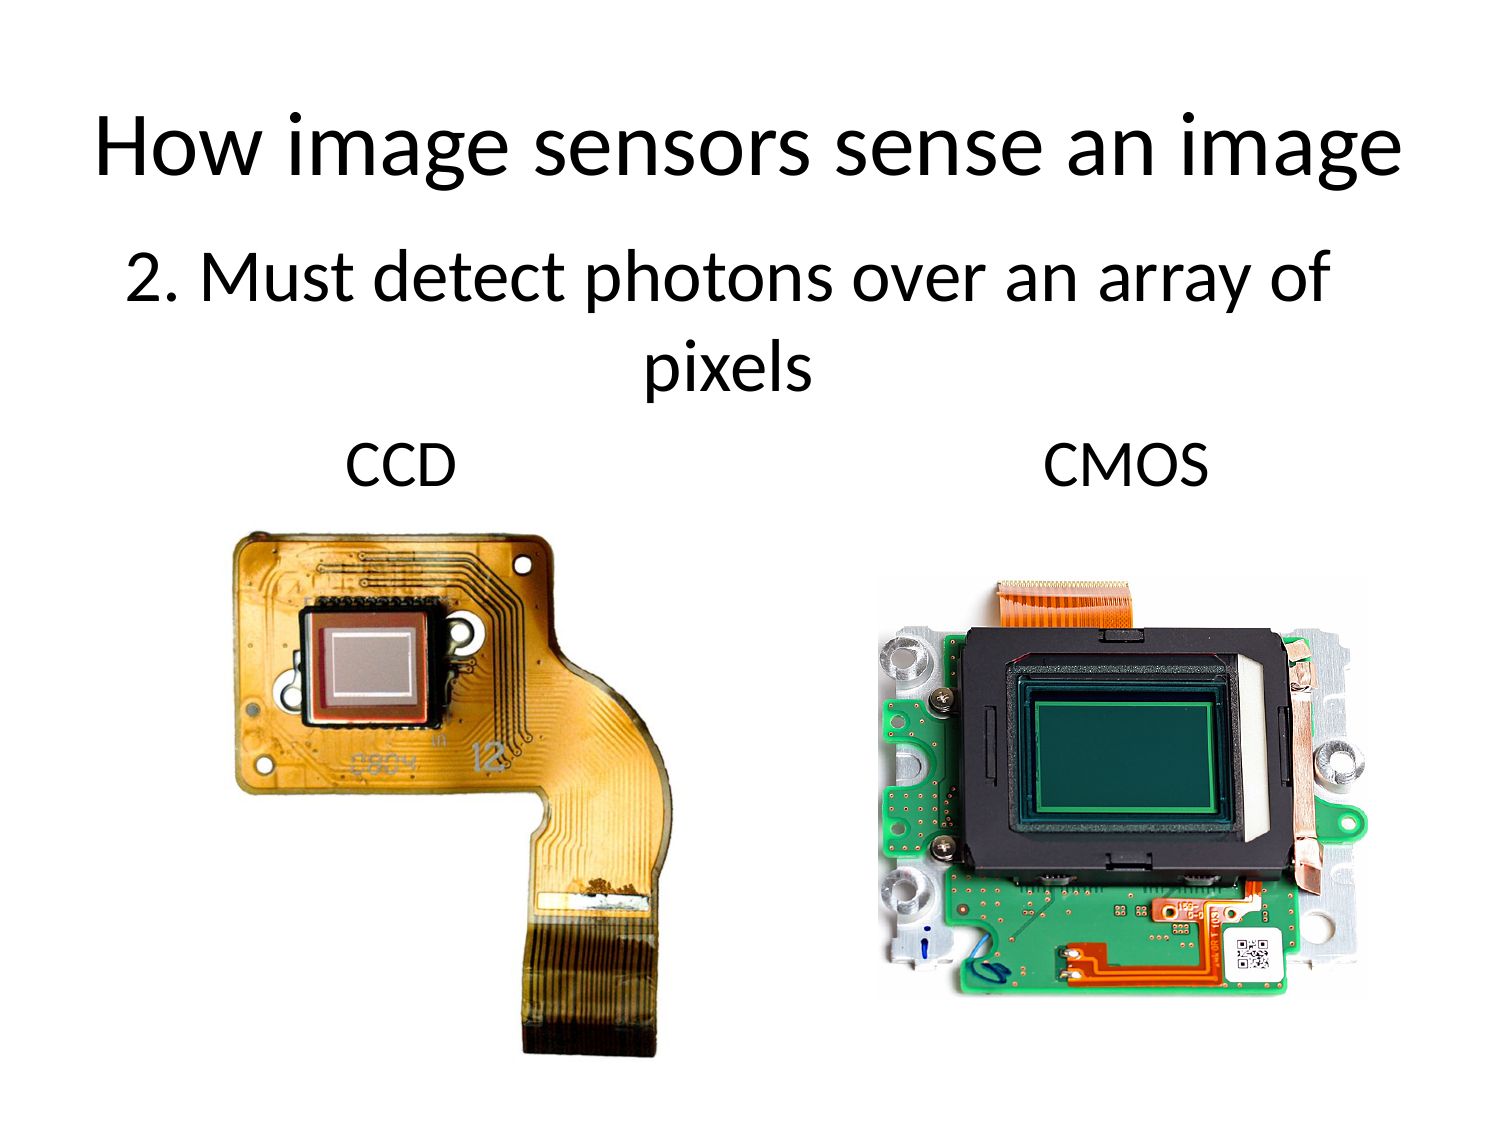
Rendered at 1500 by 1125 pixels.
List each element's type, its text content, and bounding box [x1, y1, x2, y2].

text_box CMOS [800, 412, 1454, 793]
picture [878, 575, 1369, 1002]
text_box 2. Must detect photons over an array of pixels [82, 218, 1375, 414]
title How image sensors sense an image [75, 45, 1425, 233]
picture [212, 522, 698, 1062]
list CCD [75, 412, 729, 793]
